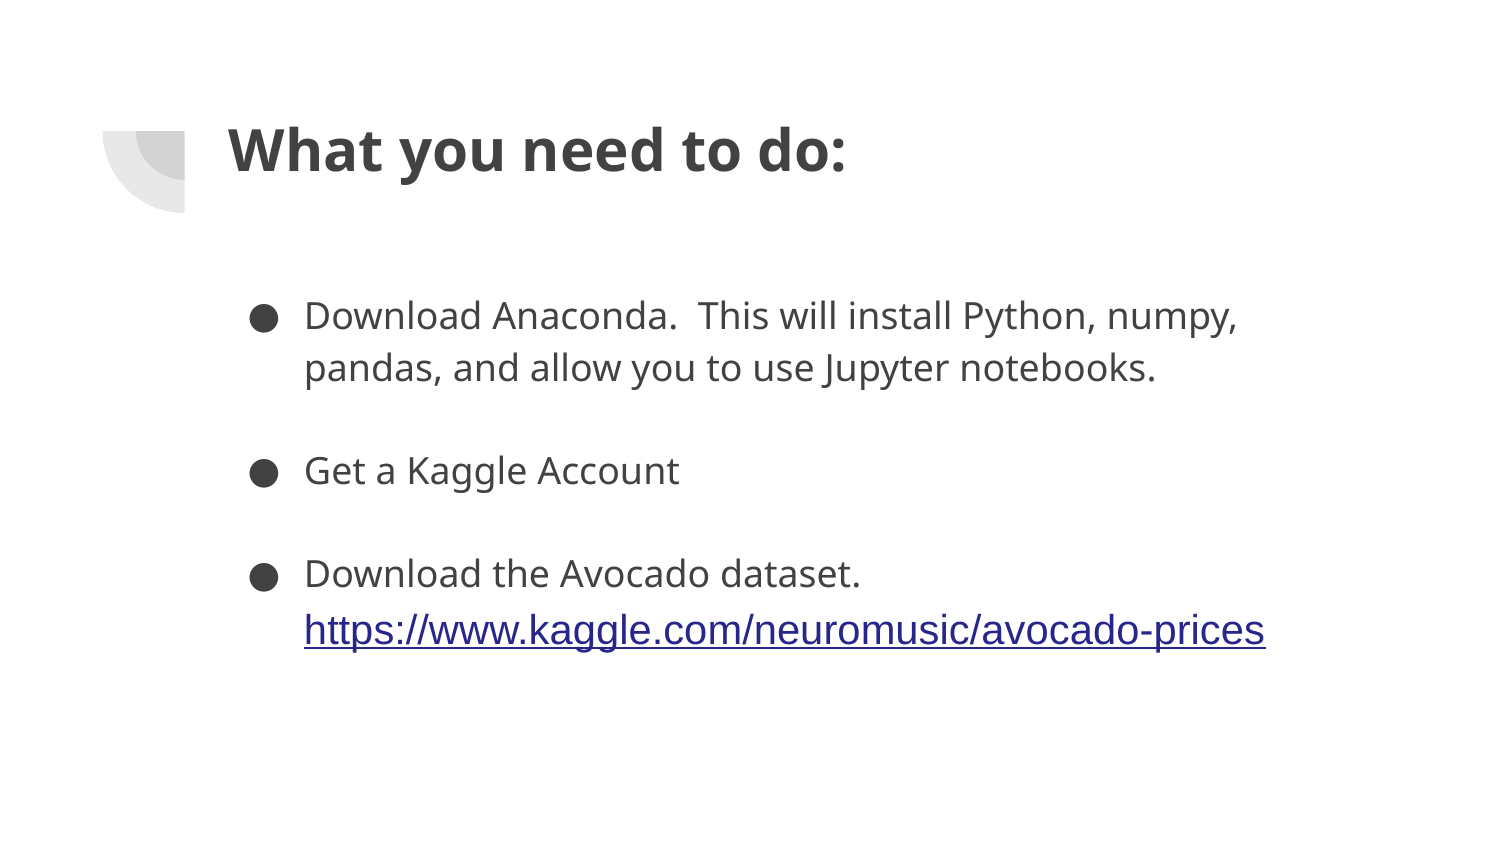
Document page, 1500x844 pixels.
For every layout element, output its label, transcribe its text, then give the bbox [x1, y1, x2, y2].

list Download Anaconda. This will install Python, numpy, pandas, and allow you to use Jupyter notebooks. Get a Kaggle Account Download the Avocado dataset. https://www.kaggle.com/neuromusic/avocado-prices [213, 270, 1368, 687]
title What you need to do: [213, 98, 1368, 263]
